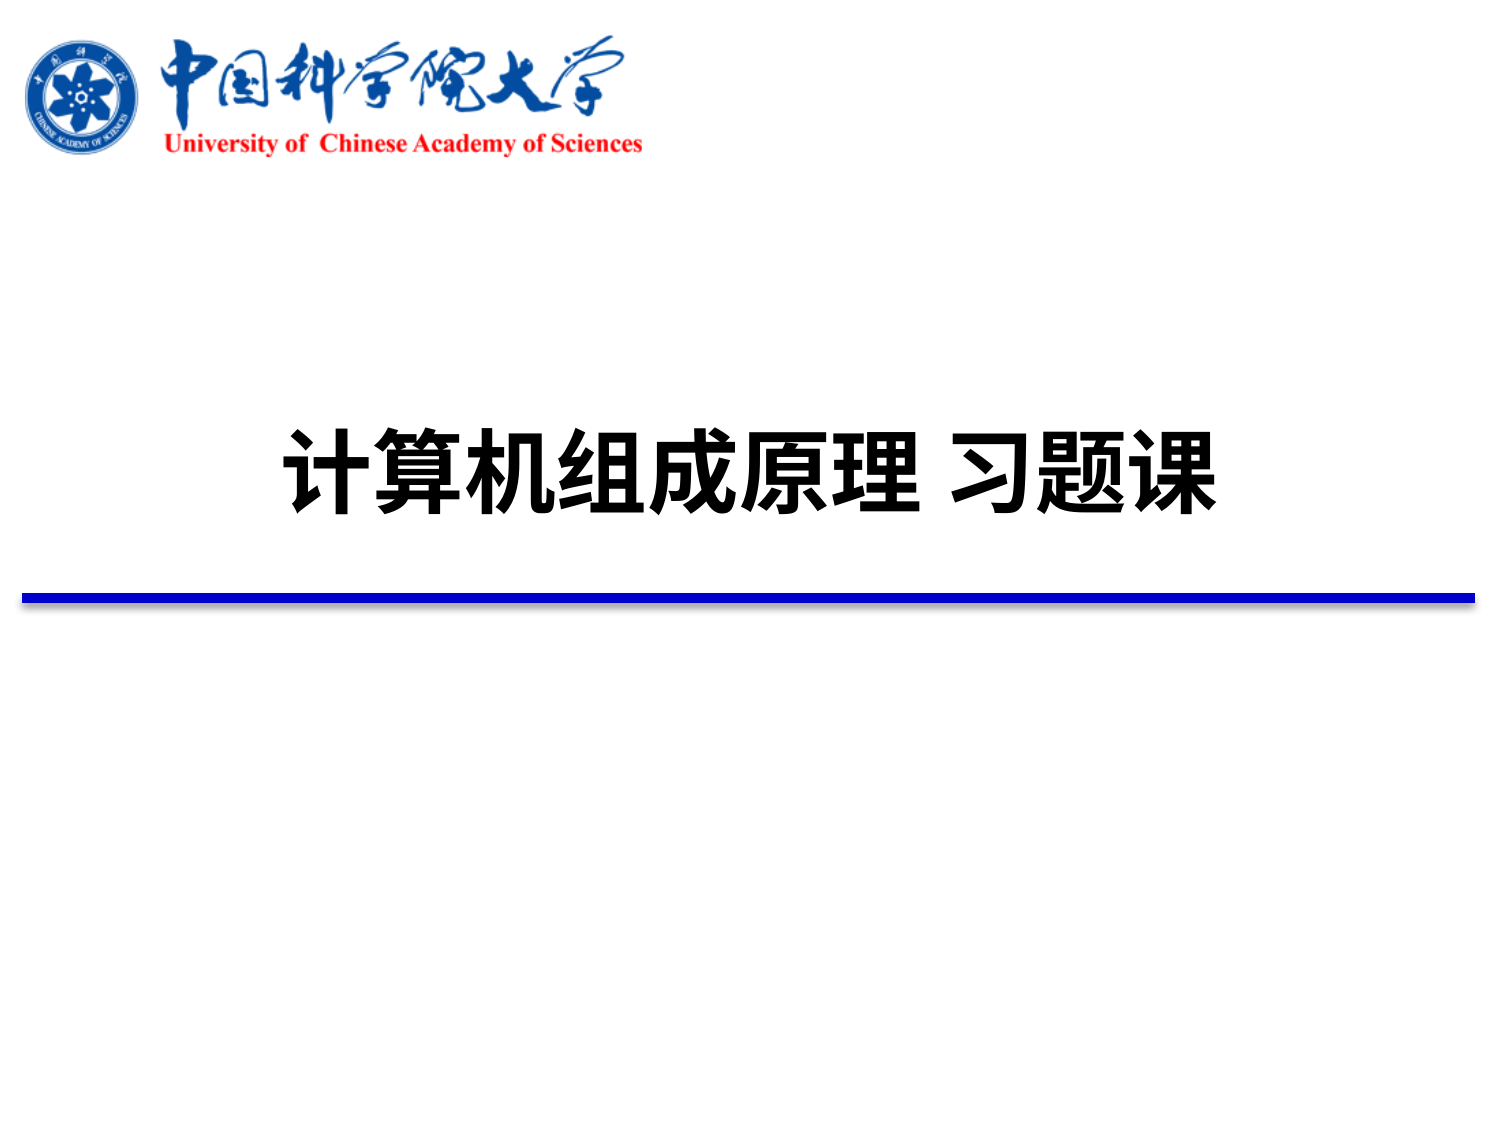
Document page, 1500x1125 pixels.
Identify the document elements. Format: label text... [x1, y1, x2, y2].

picture [21, 23, 649, 174]
title 计算机组成原理 习题课 [112, 349, 1388, 591]
